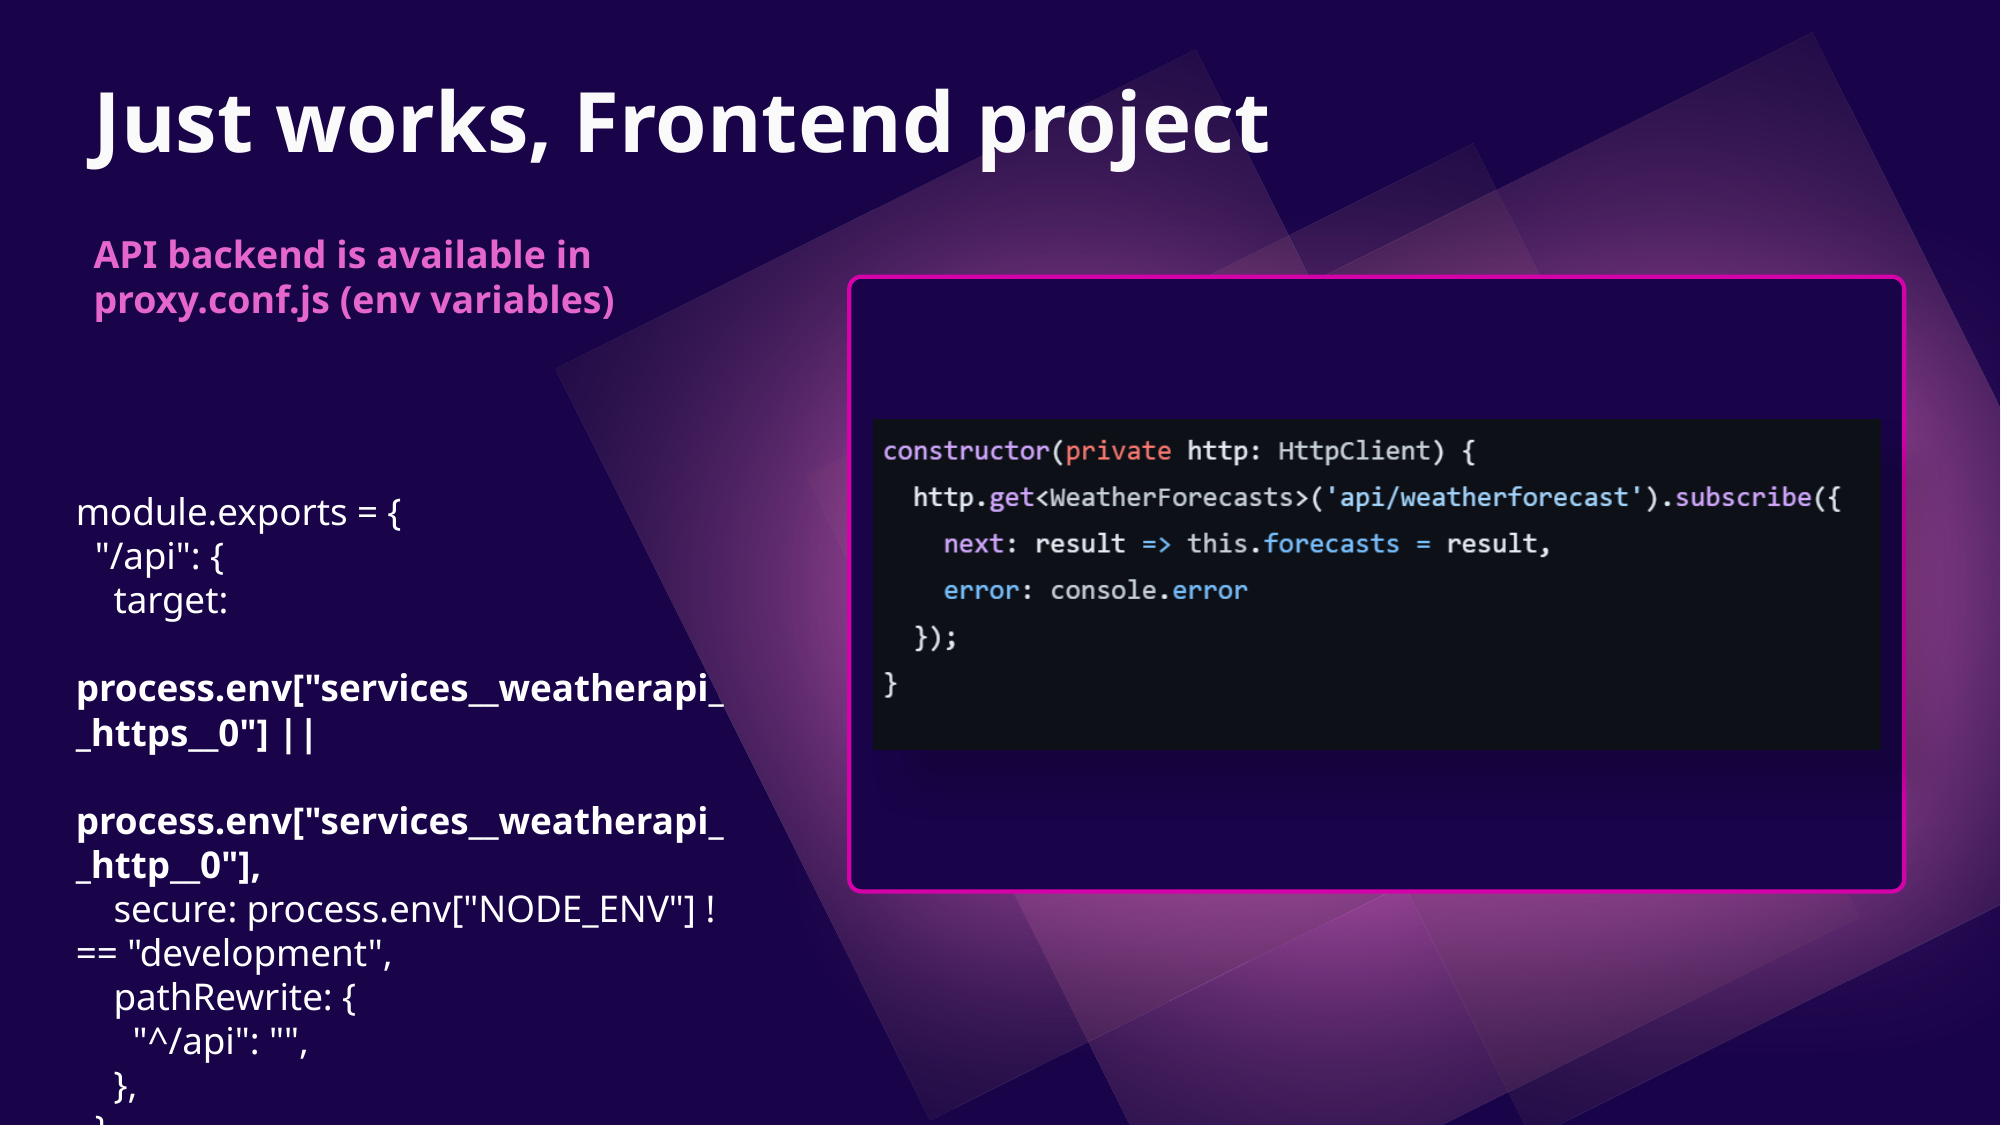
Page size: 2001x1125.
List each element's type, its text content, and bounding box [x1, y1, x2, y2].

title Just works, Frontend project [93, 69, 1902, 171]
text_box module.exports = { "/api": { target: process.env["services__weatherapi__https__0"] || process.env["services__weatherapi__http__0"], secure: process.env["NODE_ENV"] !== "development", pathRewrite: { "^/api": "", }, }, }; [61, 481, 754, 1125]
picture [872, 419, 1881, 750]
list API backend is available in proxy.conf.js (env variables) [93, 231, 680, 323]
